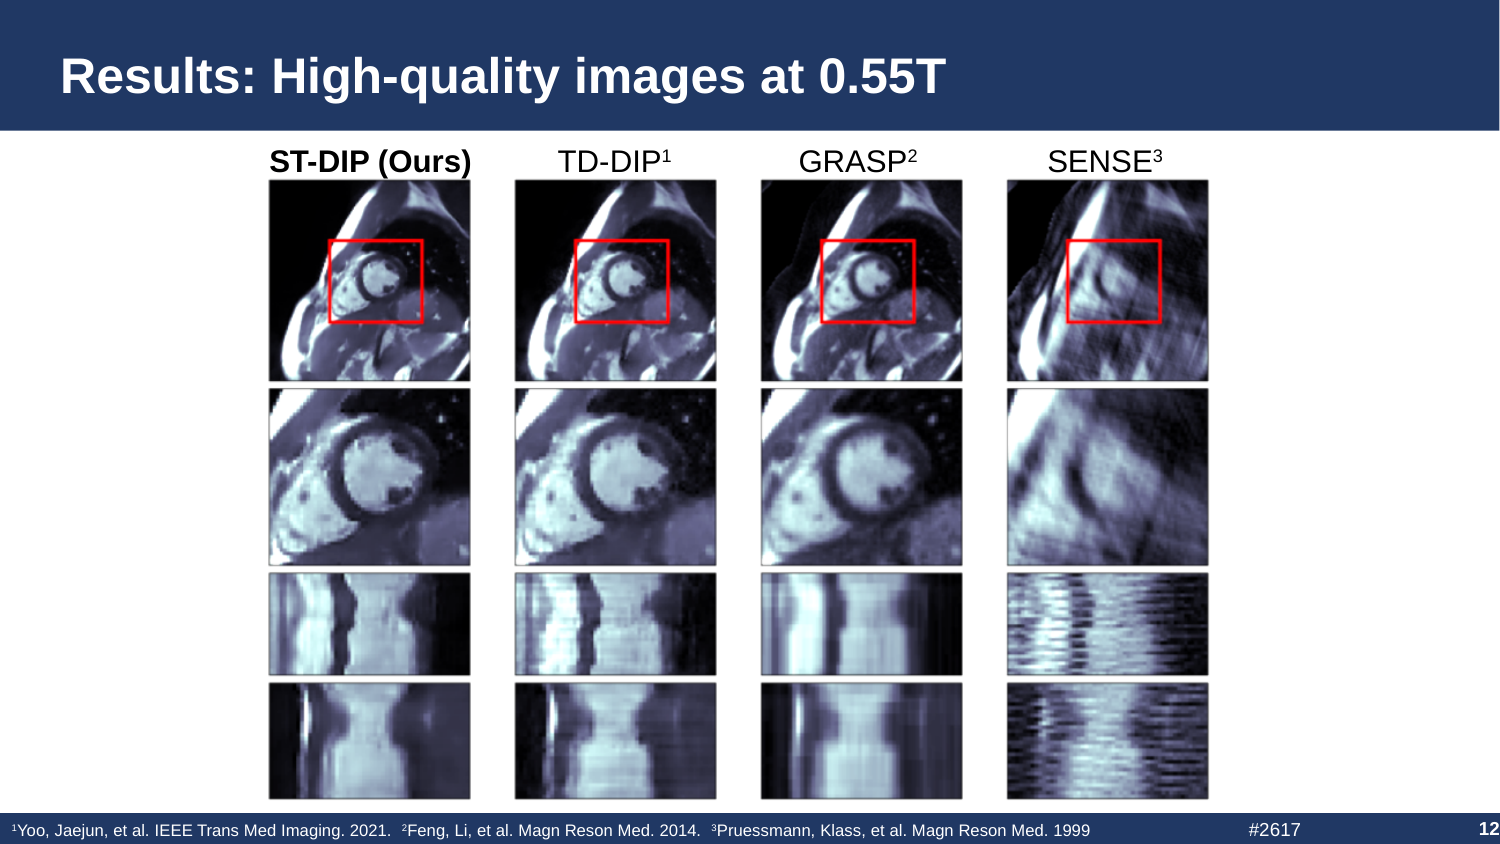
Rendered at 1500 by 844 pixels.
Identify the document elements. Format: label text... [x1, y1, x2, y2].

text_box [0, 0, 1500, 131]
text_box 12 [1467, 811, 1500, 843]
text_box TD-DIP1 [515, 130, 714, 172]
text_box ST-DIP (Ours) [250, 130, 492, 172]
picture [249, 173, 1224, 807]
text_box [23, 24, 1431, 131]
text_box Results: High-quality images at 0.55T [48, 38, 1424, 95]
text_box GRASP2 [758, 130, 958, 172]
text_box #2617 [1211, 813, 1500, 844]
text_box 1Yoo, Jaejun, et al. IEEE Trans Med Imaging. 2021. 2Feng, Li, et al. Magn Reson Med. 2014. 3Pruessmann, Klass, et al. Magn Reson Med. 1999 [0, 813, 1211, 844]
text_box SENSE3 [1009, 130, 1201, 172]
